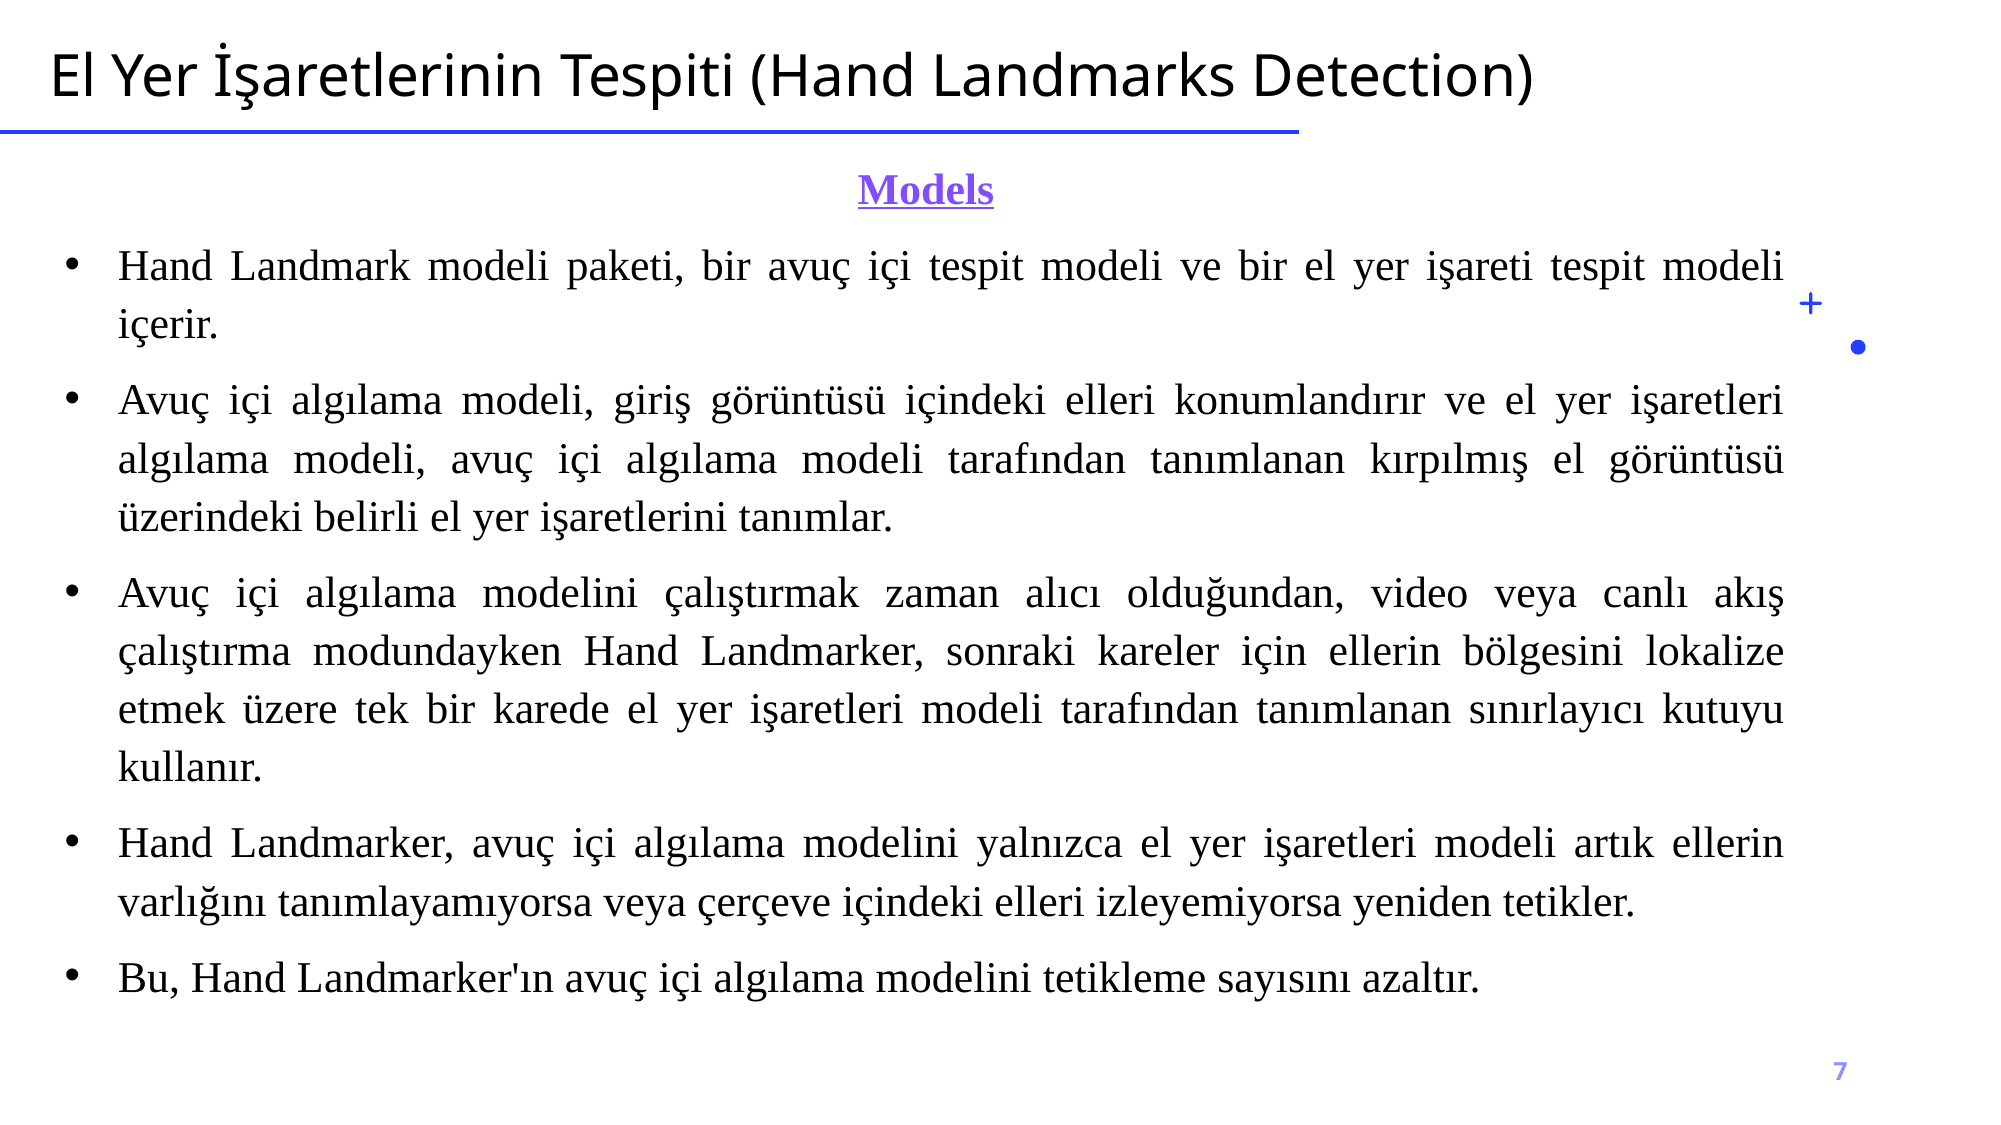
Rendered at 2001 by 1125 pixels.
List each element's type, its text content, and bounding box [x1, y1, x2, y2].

slide_number 7 [1412, 1042, 1863, 1103]
title El Yer İşaretlerinin Tespiti (Hand Landmarks Detection) [34, 22, 1638, 117]
list Models Hand Landmark modeli paketi, bir avuç içi tespit modeli ve bir el yer işareti tespit modeli içerir. Avuç içi algılama modeli, giriş görüntüsü içindeki elleri konumlandırır ve el yer işaretleri algılama modeli, avuç içi algılama modeli tarafından tanımlanan kırpılmış el görüntüsü üzerindeki belirli el yer işaretlerini tanımlar. Avuç içi algılama modelini çalıştırmak zaman alıcı olduğundan, video veya canlı akış çalıştırma modundayken Hand Landmarker, sonraki kareler için ellerin bölgesini lokalize etmek üzere tek bir karede el yer işaretleri modeli tarafından tanımlanan sınırlayıcı kutuyu kullanır. Hand Landmarker, avuç içi algılama modelini yalnızca el yer işaretleri modeli artık ellerin varlığını tanımlayamıyorsa veya çerçeve içindeki elleri izleyemiyorsa yeniden tetikler. Bu, Hand Landmarker'ın avuç içi algılama modelini tetikleme sayısını azaltır. [49, 147, 1803, 1010]
